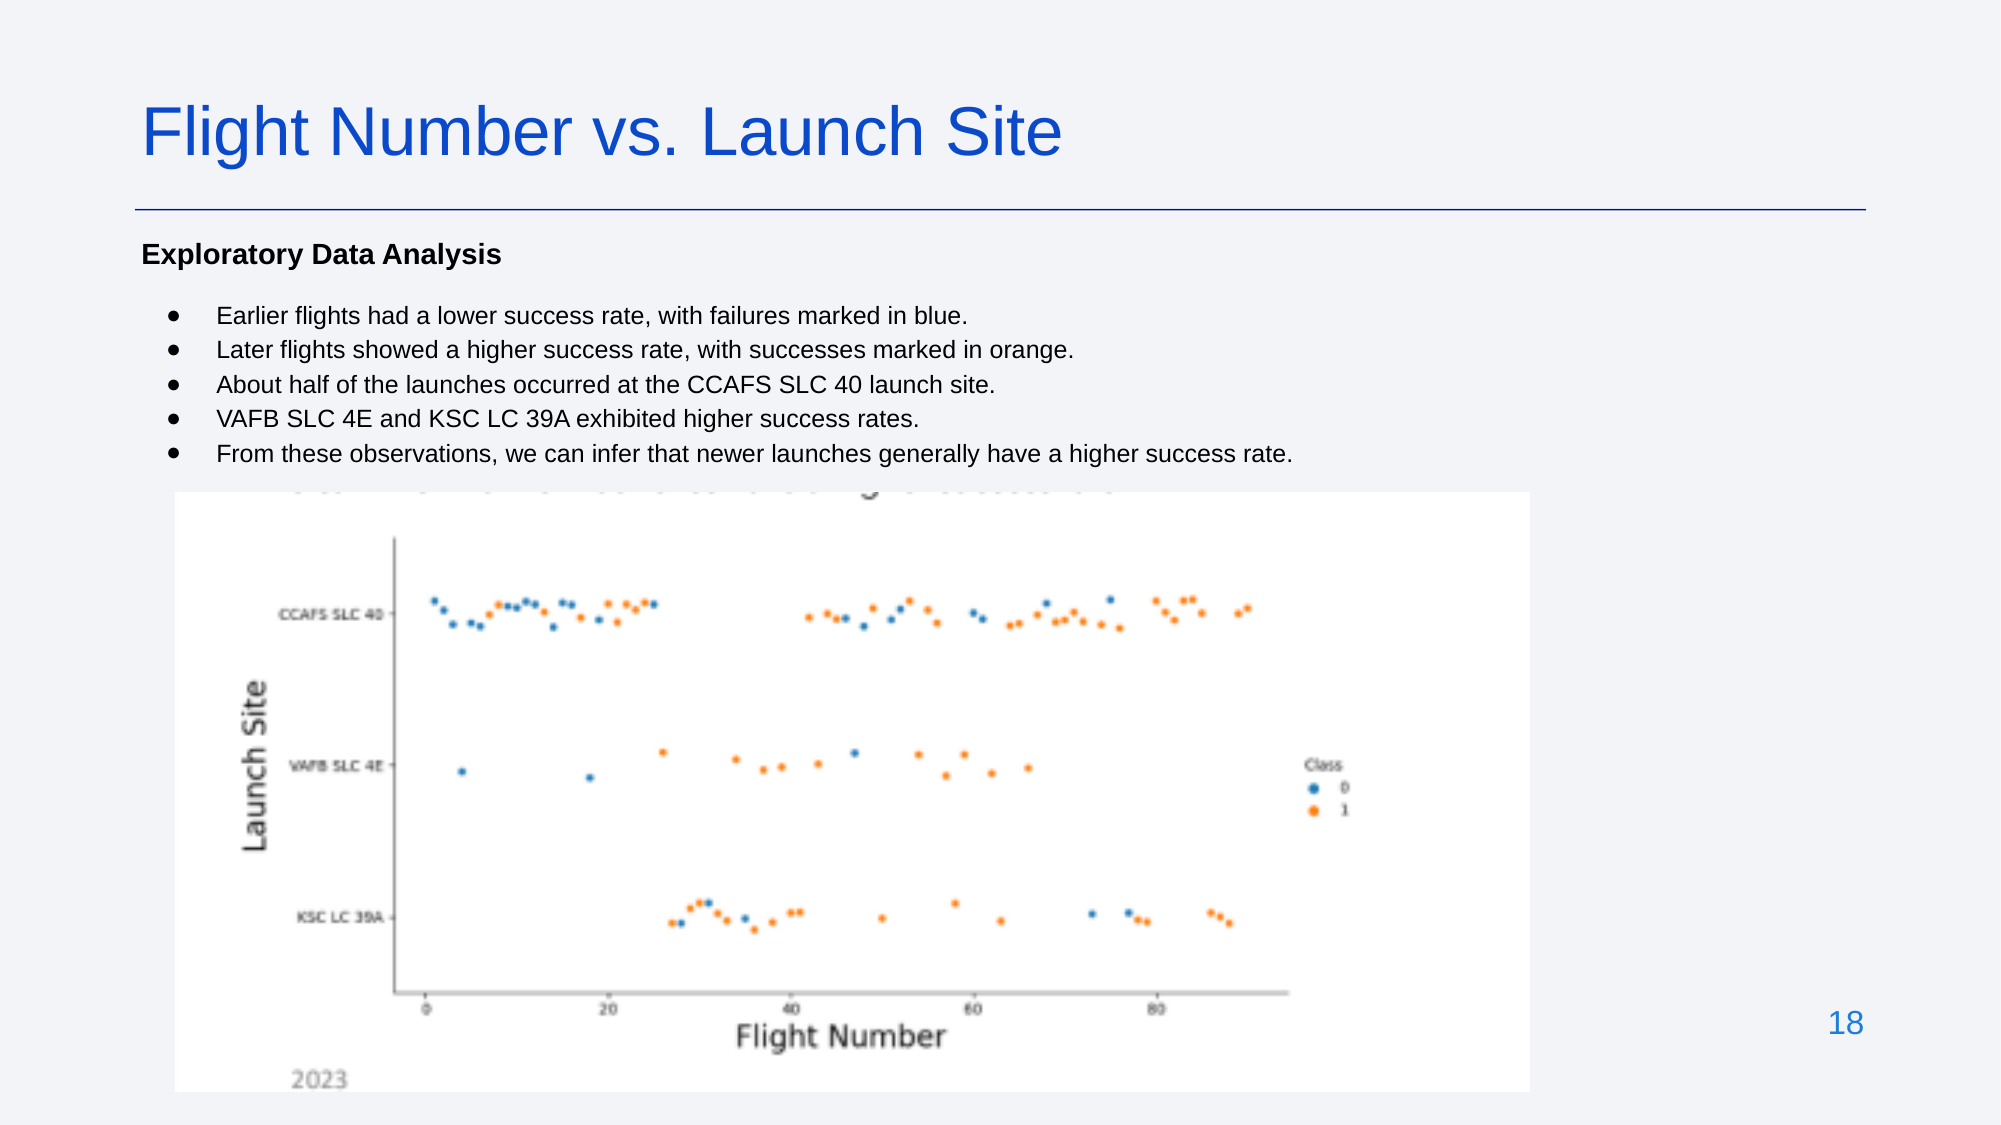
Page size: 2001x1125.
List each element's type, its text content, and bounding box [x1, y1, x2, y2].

list Exploratory Data Analysis Earlier flights had a lower success rate, with failures marked in blue. Later flights showed a higher success rate, with successes marked in orange. About half of the launches occurred at the CCAFS SLC 40 launch site. VAFB SLC 4E and KSC LC 39A exhibited higher success rates. From these observations, we can infer that newer launches generally have a higher success rate. [126, 222, 1728, 848]
text_box Flight Number vs. Launch Site [126, 88, 1852, 179]
picture [0, 0, 2001, 1125]
slide_number ‹#› [1534, 988, 1880, 1055]
